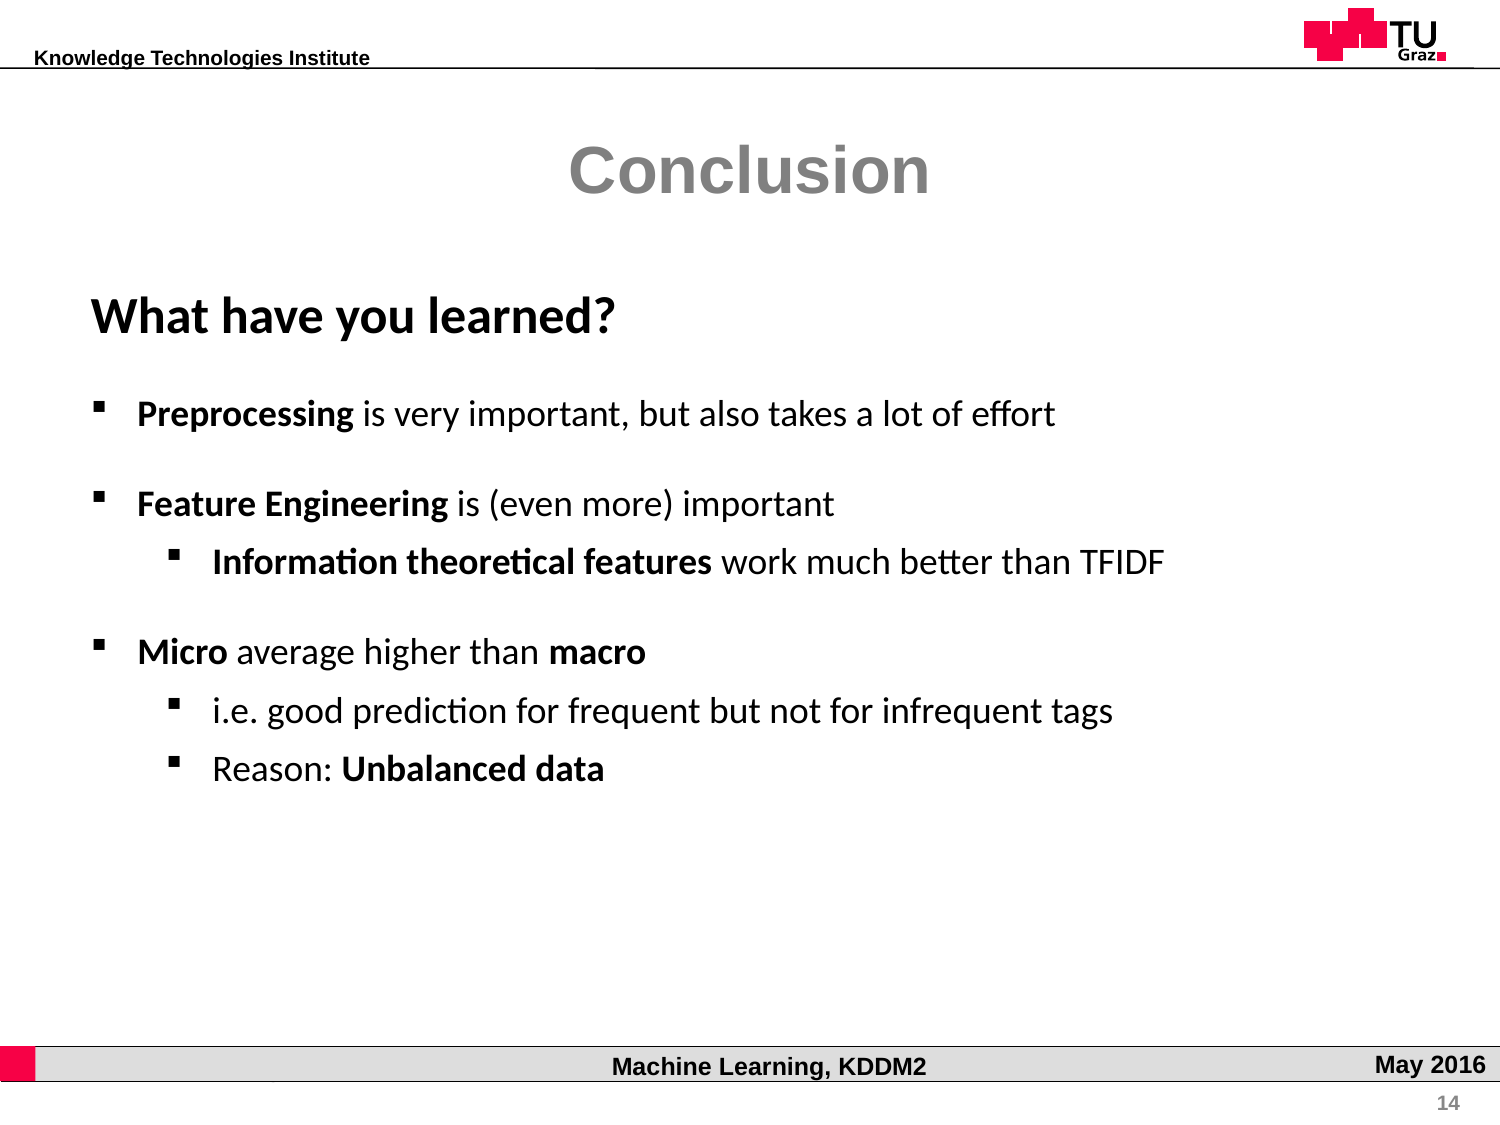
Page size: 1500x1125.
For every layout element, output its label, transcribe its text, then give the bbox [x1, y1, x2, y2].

text_box Conclusion [75, 79, 1425, 255]
text_box What have you learned? Preprocessing is very important, but also takes a lot of effort Feature Engineering is (even more) important Information theoretical features work much better than TFIDF Micro average higher than macro i.e. good prediction for frequent but not for infrequent tags Reason: Unbalanced data [75, 255, 1425, 797]
